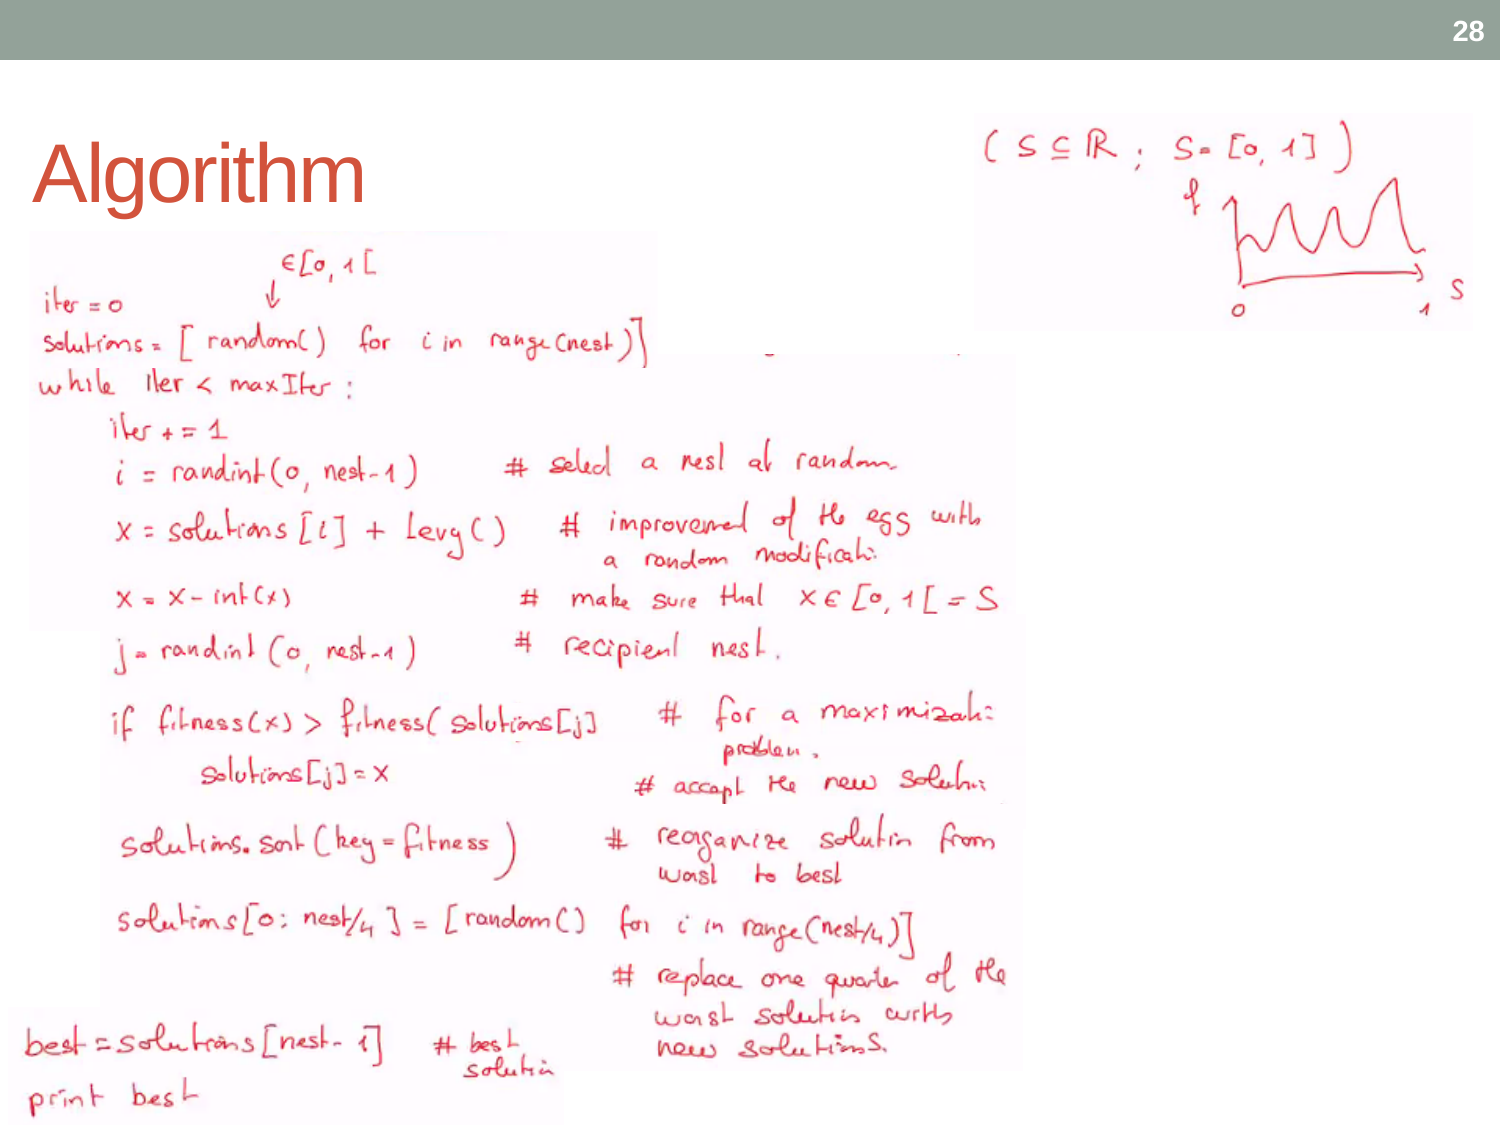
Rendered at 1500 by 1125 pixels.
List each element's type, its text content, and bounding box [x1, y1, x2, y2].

picture [8, 354, 1026, 1125]
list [29, 231, 658, 369]
title Algorithm [17, 87, 1483, 250]
slide_number 28 [1325, 3, 1500, 57]
picture [974, 113, 1473, 331]
